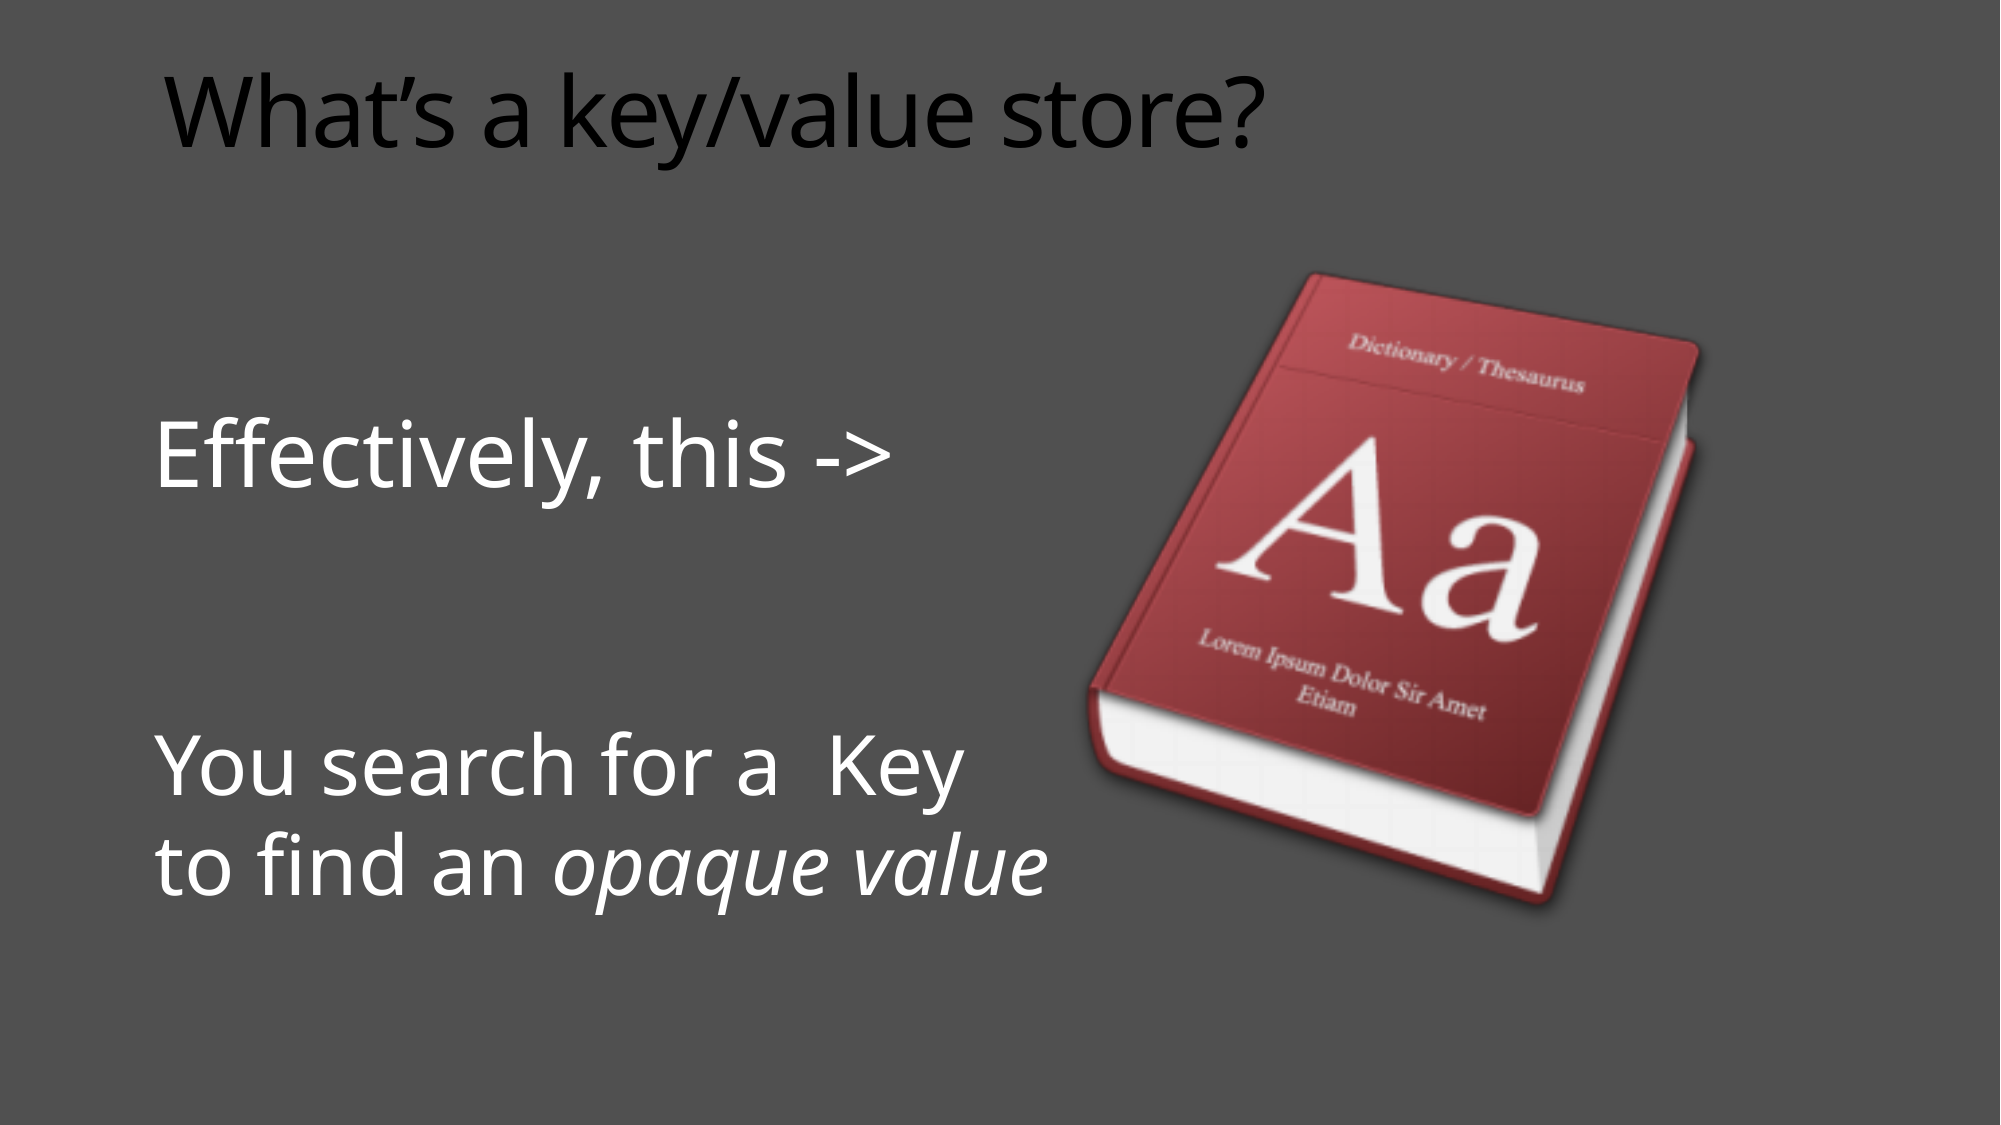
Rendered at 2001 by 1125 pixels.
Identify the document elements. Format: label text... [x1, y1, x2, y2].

text_box Effectively, this -> [138, 388, 935, 514]
title What’s a key/value store? [44, 47, 1957, 196]
text_box You search for a Key to find an opaque value [139, 704, 1066, 1020]
picture [1049, 247, 1737, 936]
